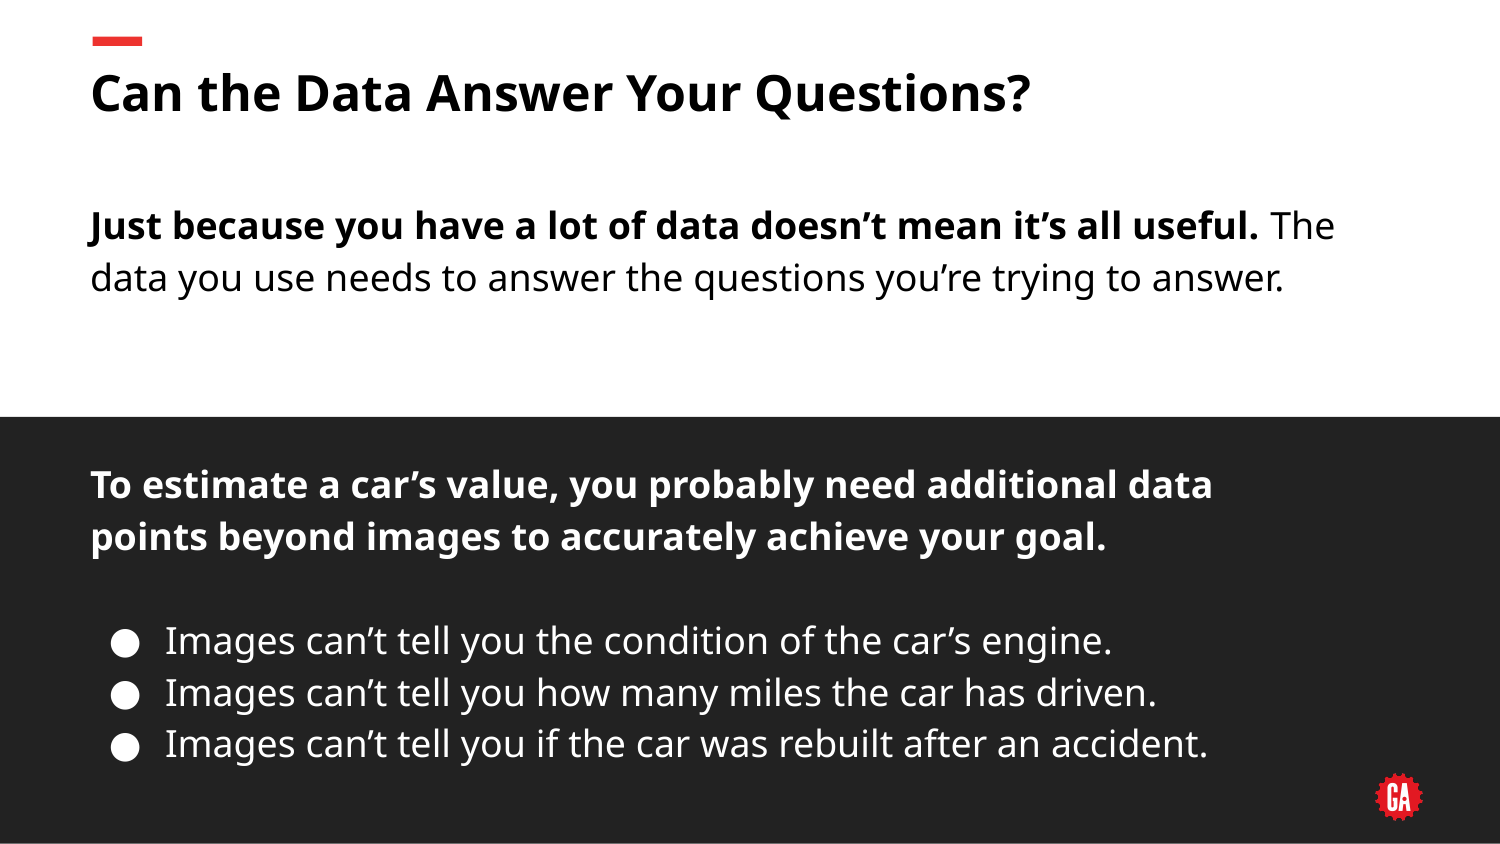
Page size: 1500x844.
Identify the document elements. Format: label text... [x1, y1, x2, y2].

picture [1373, 771, 1425, 823]
text_box Just because you have a lot of data doesn’t mean it’s all useful. The data you use needs to answer the questions you’re trying to answer. [74, 180, 1384, 304]
text_box To estimate a car’s value, you probably need additional data points beyond images to accurately achieve your goal. Images can’t tell you the condition of the car’s engine. Images can’t tell you how many miles the car has driven. Images can’t tell you if the car was rebuilt after an accident. [74, 439, 1294, 751]
title Can the Data Answer Your Questions? [75, 46, 1473, 140]
